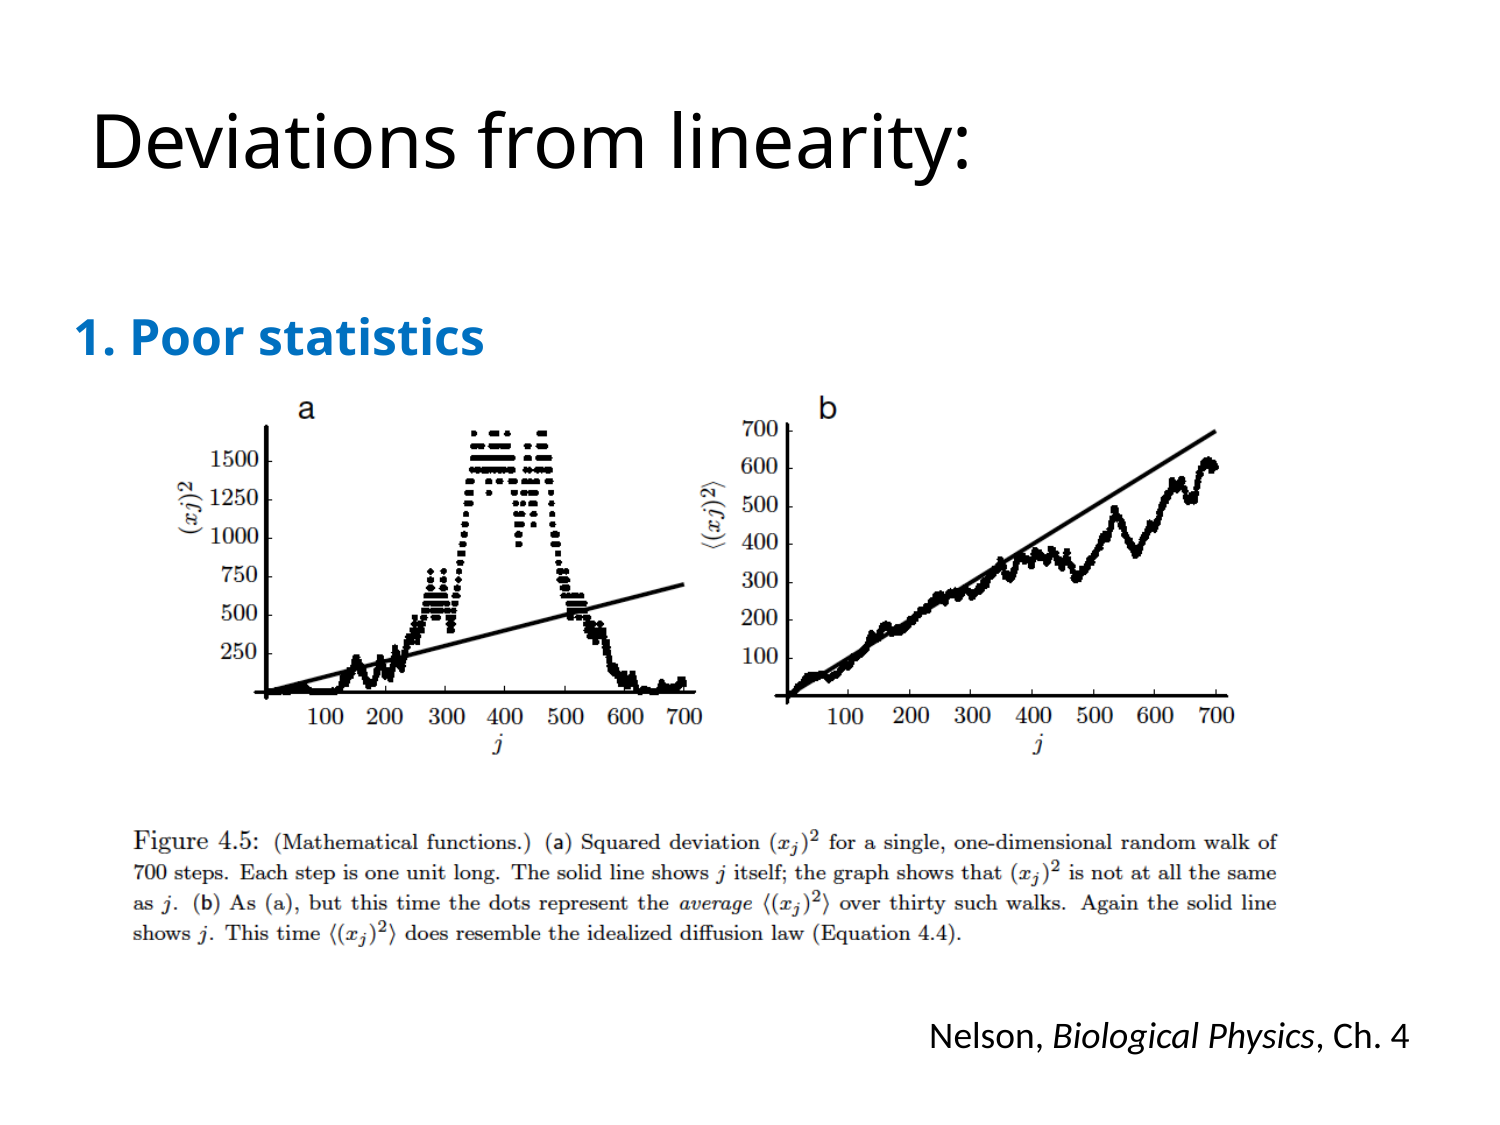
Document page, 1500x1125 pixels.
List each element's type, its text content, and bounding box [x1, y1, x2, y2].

text_box 1. Poor statistics [59, 297, 500, 373]
title Deviations from linearity: [75, 45, 1425, 233]
text_box Nelson, Biological Physics, Ch. 4 [914, 1003, 1425, 1064]
picture [114, 370, 1318, 962]
